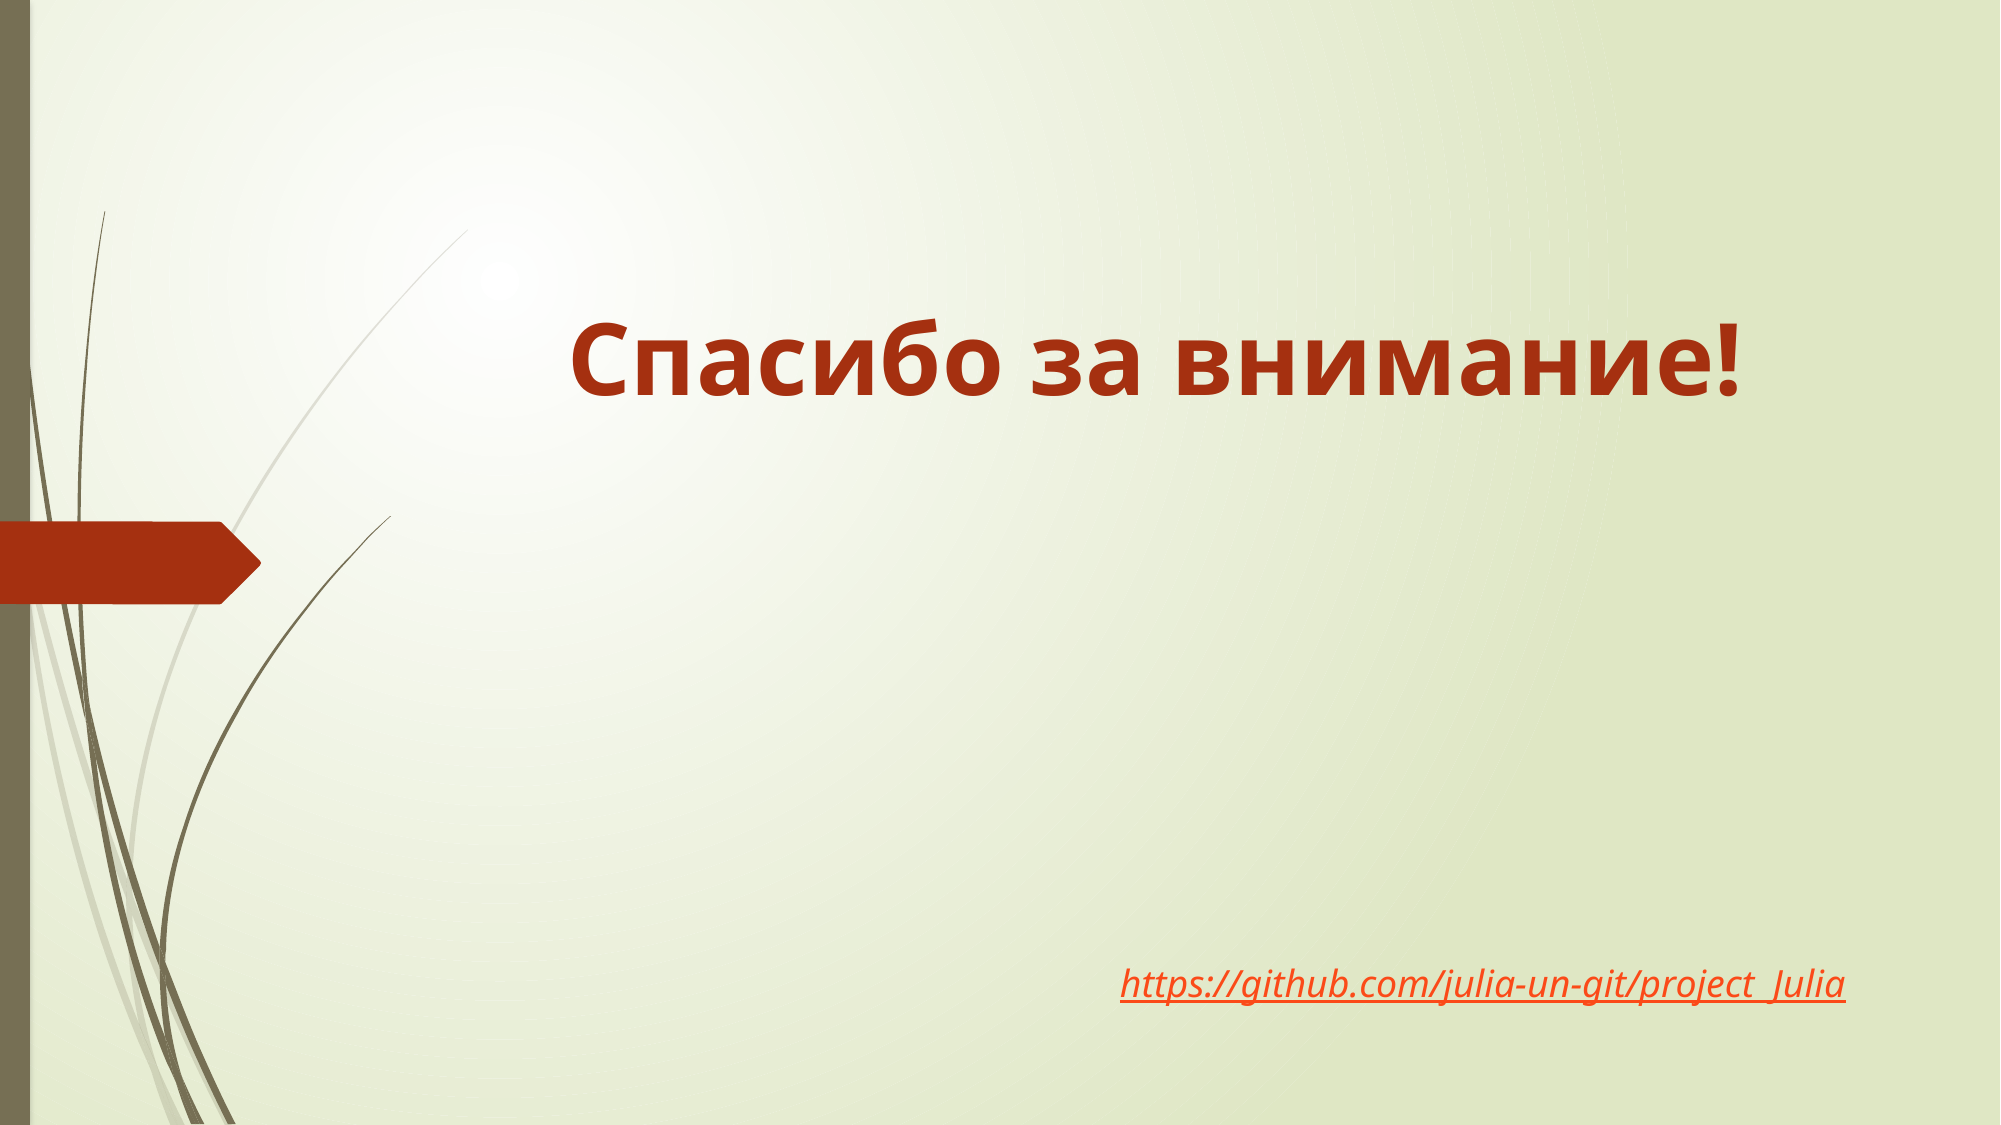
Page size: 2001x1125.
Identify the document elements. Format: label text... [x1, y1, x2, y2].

text_box https://github.com/julia-un-git/project_Julia [1105, 952, 1934, 1018]
title Спасибо за внимание! [424, 99, 1888, 612]
